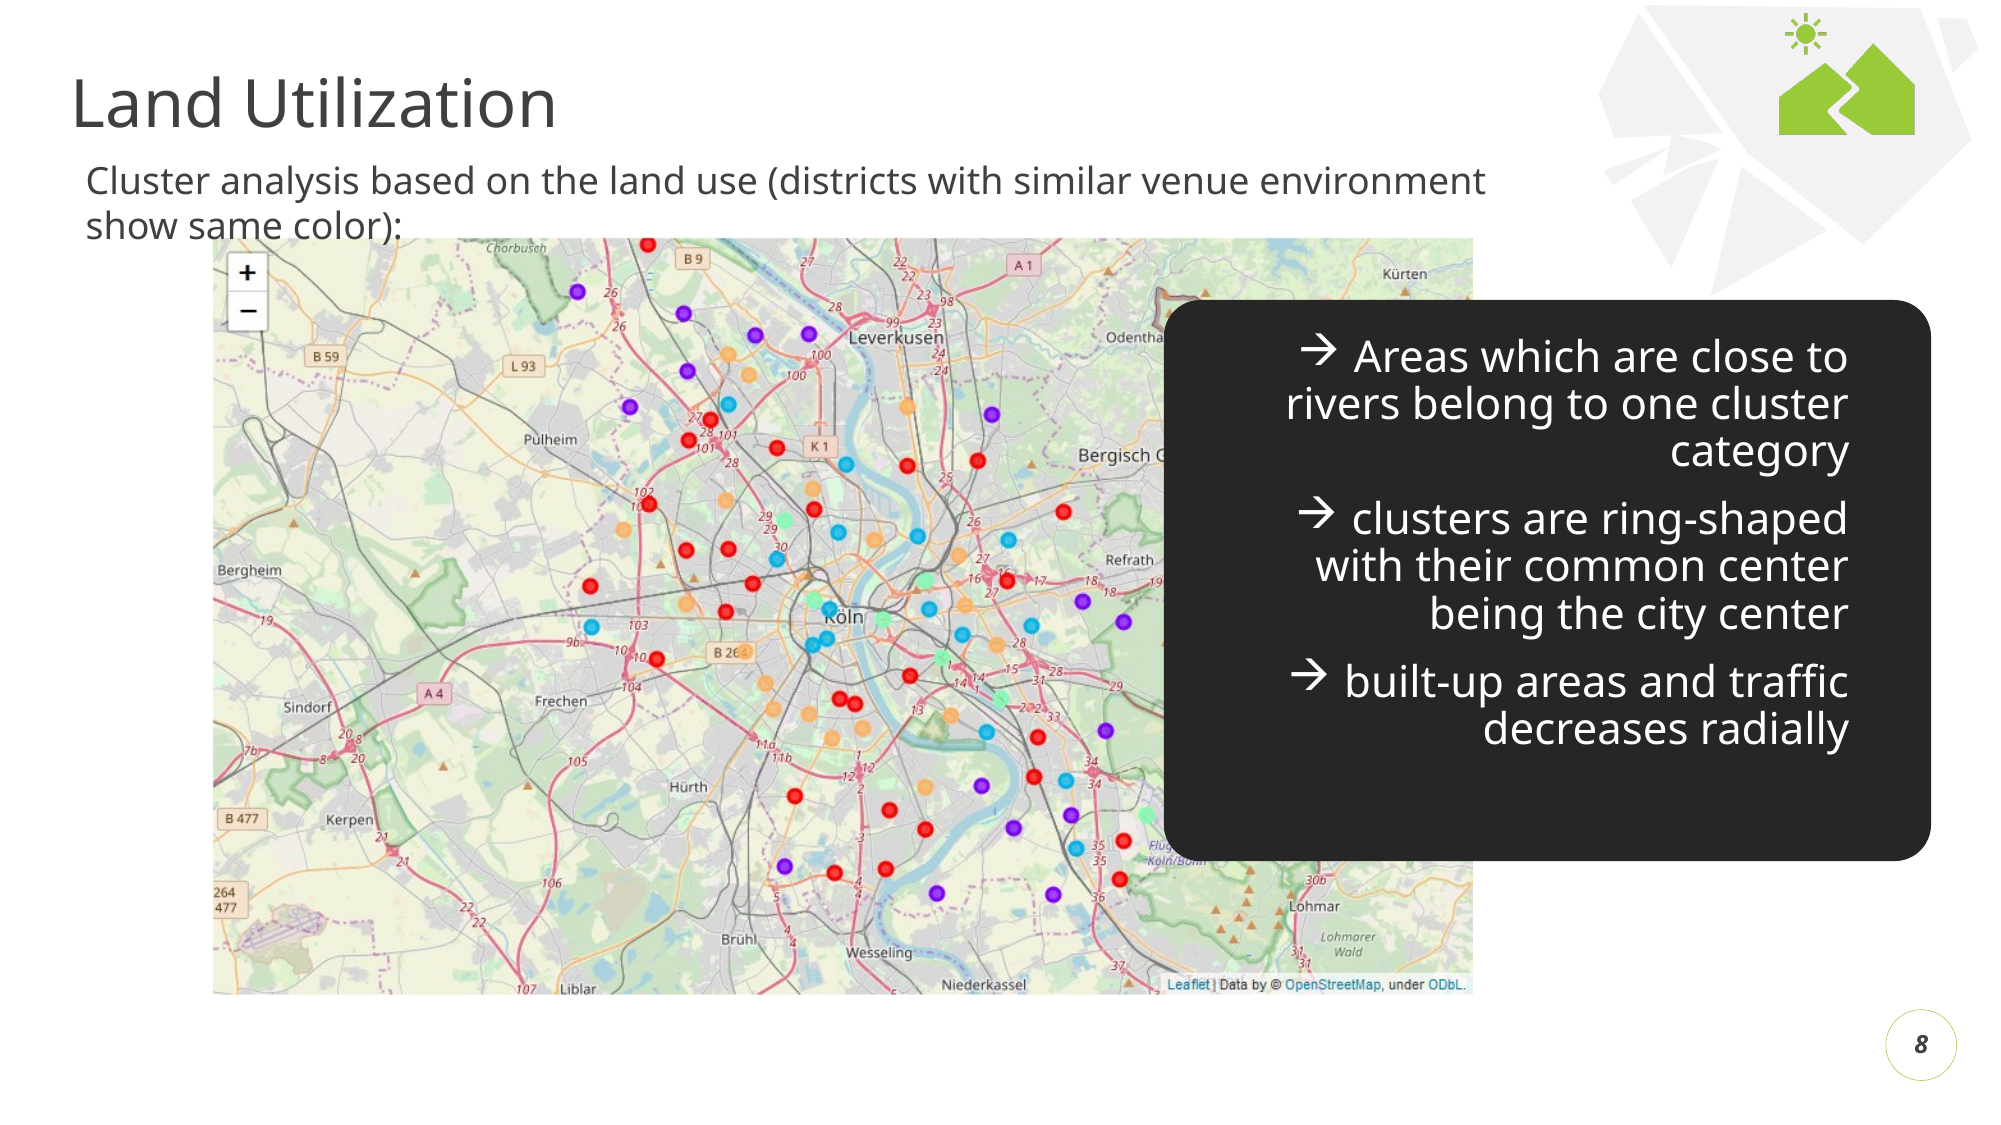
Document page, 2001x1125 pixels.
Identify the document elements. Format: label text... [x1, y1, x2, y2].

picture [212, 237, 1473, 996]
text_box Areas which are close to rivers belong to one cluster category clusters are ring-shaped with their common center being the city center built-up areas and traffic decreases radially [1473, 299, 1932, 862]
picture [1771, 0, 1922, 150]
slide_number 8 [1885, 1009, 1957, 1081]
title Land Utilization [70, 70, 1771, 142]
title Land Utilization [1922, 70, 1932, 142]
text_box Cluster analysis based on the land use (districts with similar venue environment show same color): [70, 149, 1557, 255]
